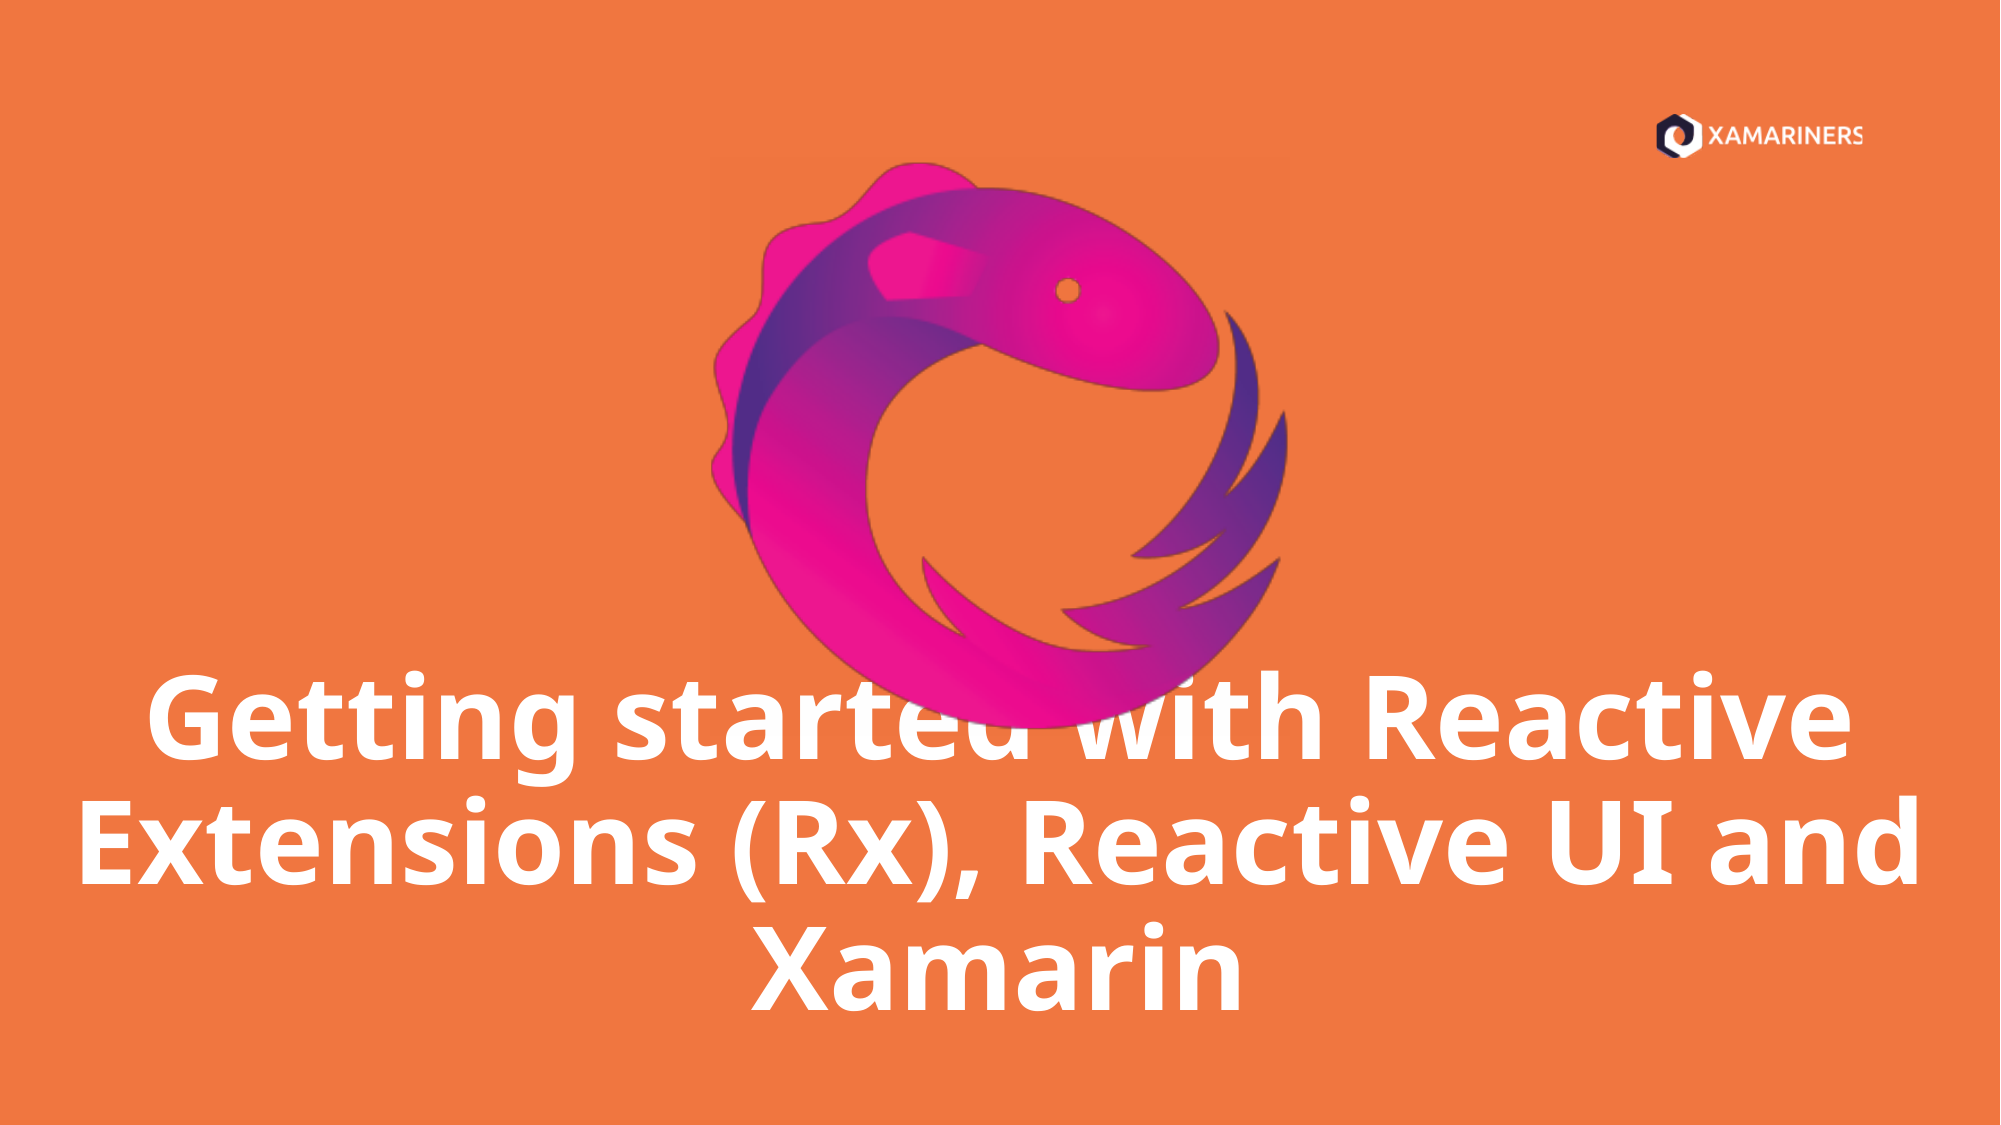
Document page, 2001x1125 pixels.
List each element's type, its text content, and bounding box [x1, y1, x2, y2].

title Getting started with Reactive Extensions (Rx), Reactive UI and Xamarin [0, 651, 2000, 1043]
picture [710, 156, 1290, 736]
picture [1656, 114, 1863, 158]
